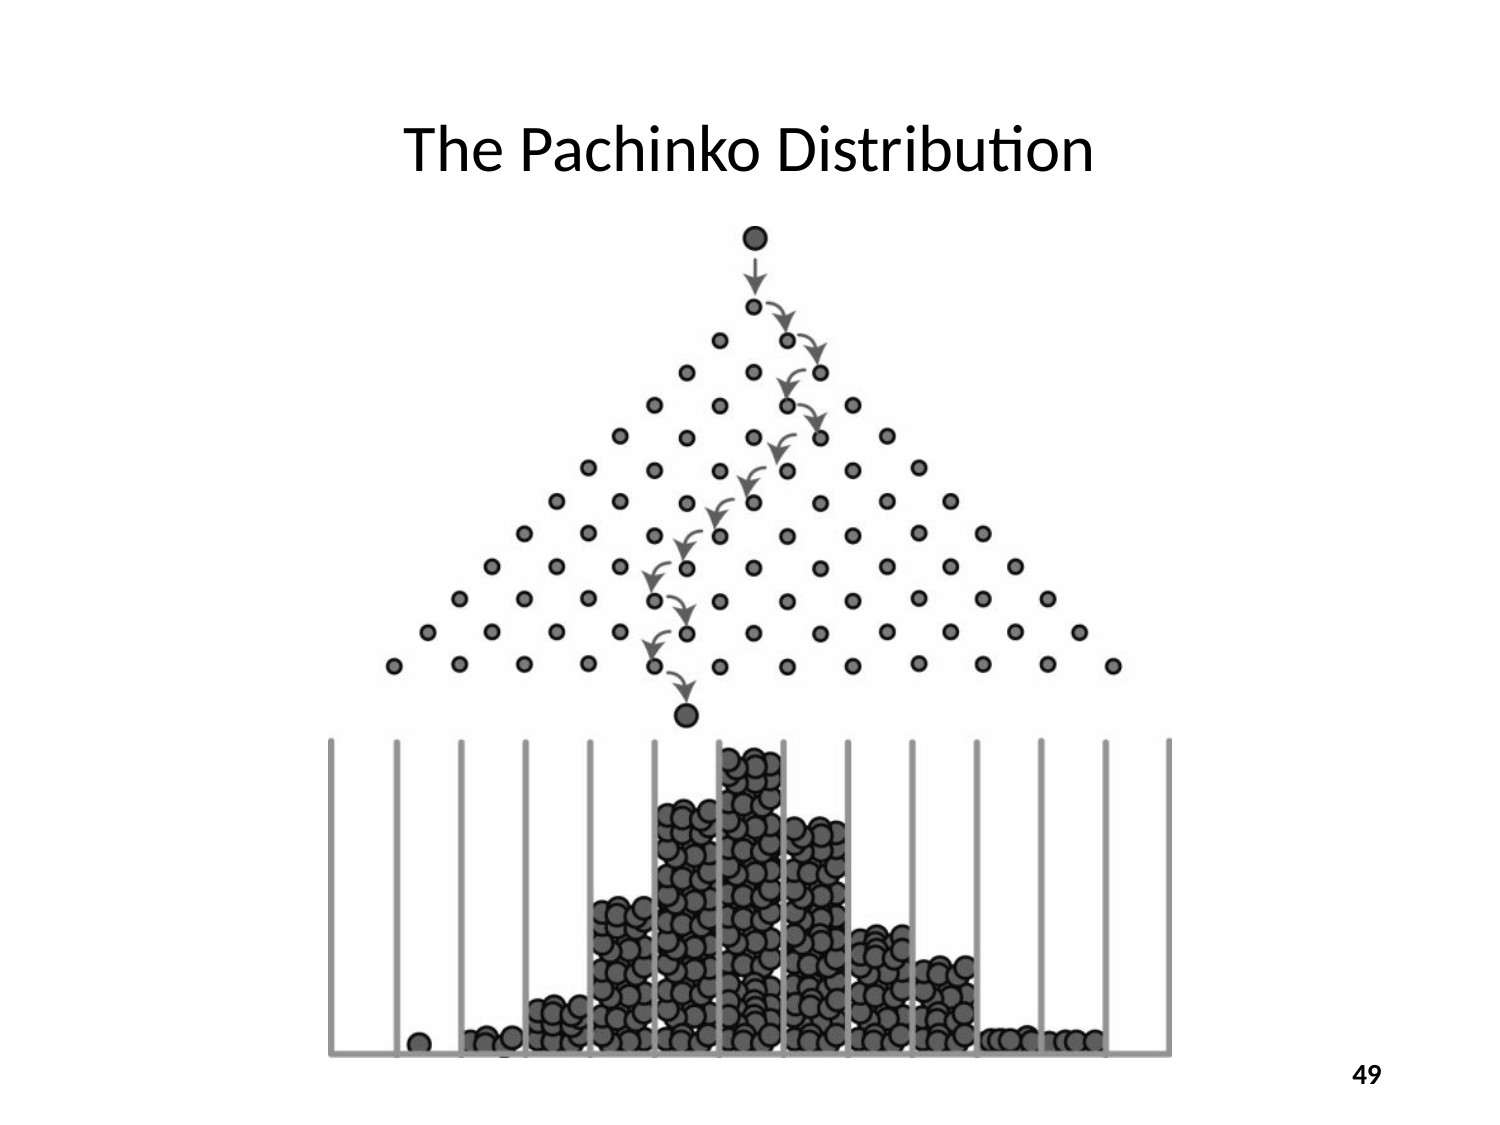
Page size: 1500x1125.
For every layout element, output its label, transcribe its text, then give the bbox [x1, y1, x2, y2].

title The Pachinko Distribution [103, 59, 1397, 241]
slide_number 49 [1059, 1042, 1397, 1103]
picture [328, 226, 1172, 1058]
